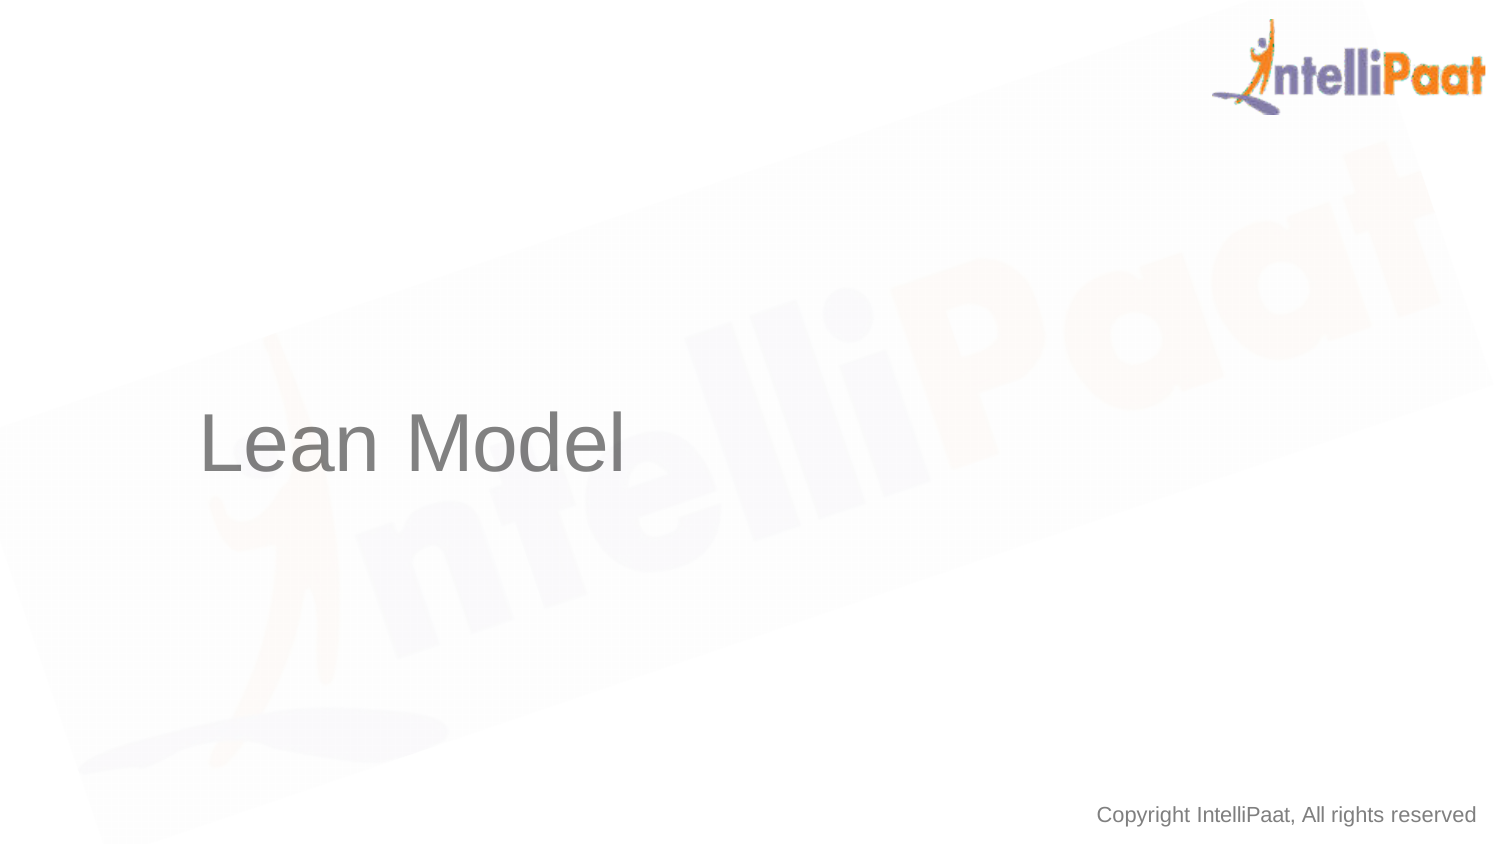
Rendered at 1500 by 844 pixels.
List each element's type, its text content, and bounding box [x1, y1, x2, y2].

footer Copyright IntelliPaat, All rights reserved [1094, 801, 1485, 844]
text_box [0, 0, 1494, 844]
